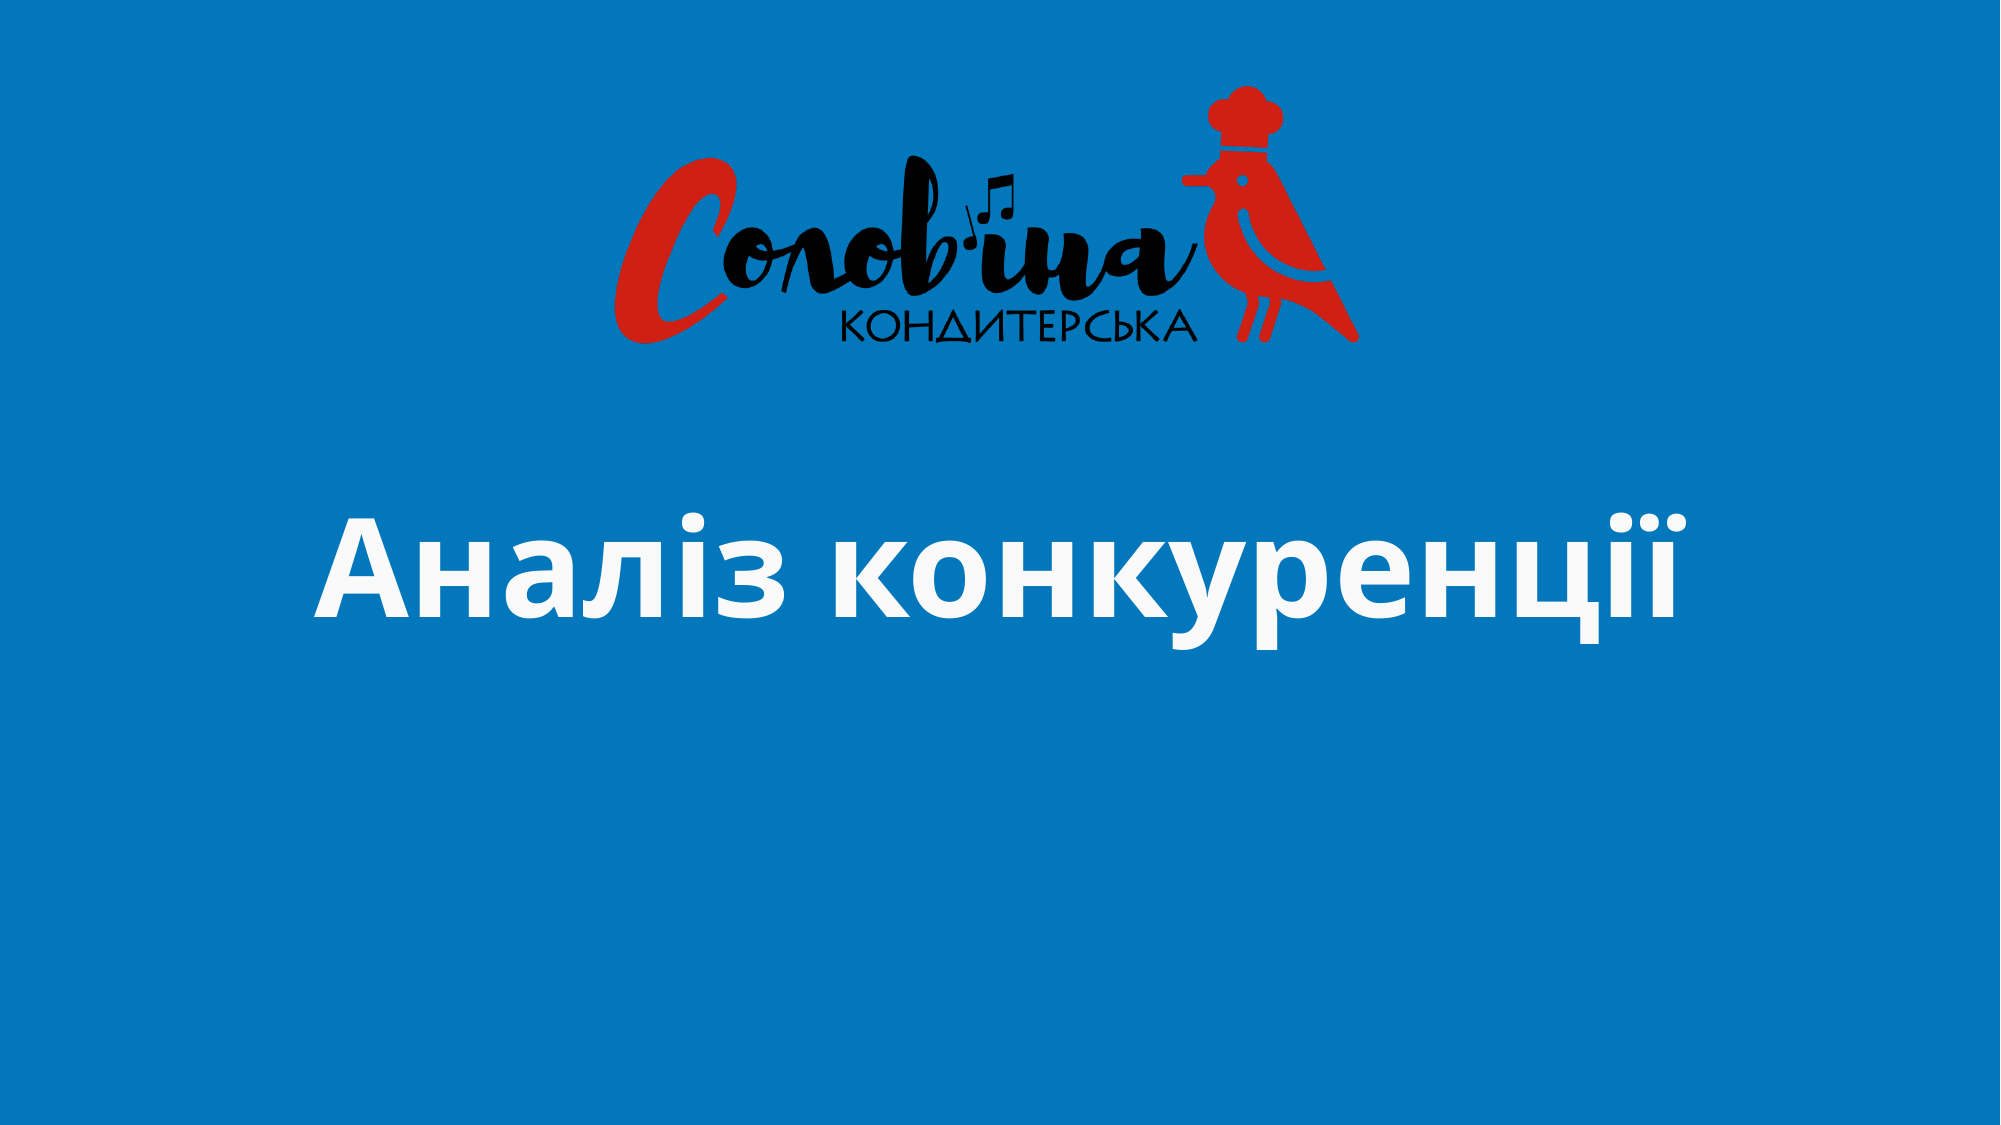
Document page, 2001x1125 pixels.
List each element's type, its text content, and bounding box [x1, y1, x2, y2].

picture [586, 42, 1379, 398]
title Аналіз конкуренції [100, 352, 1901, 773]
